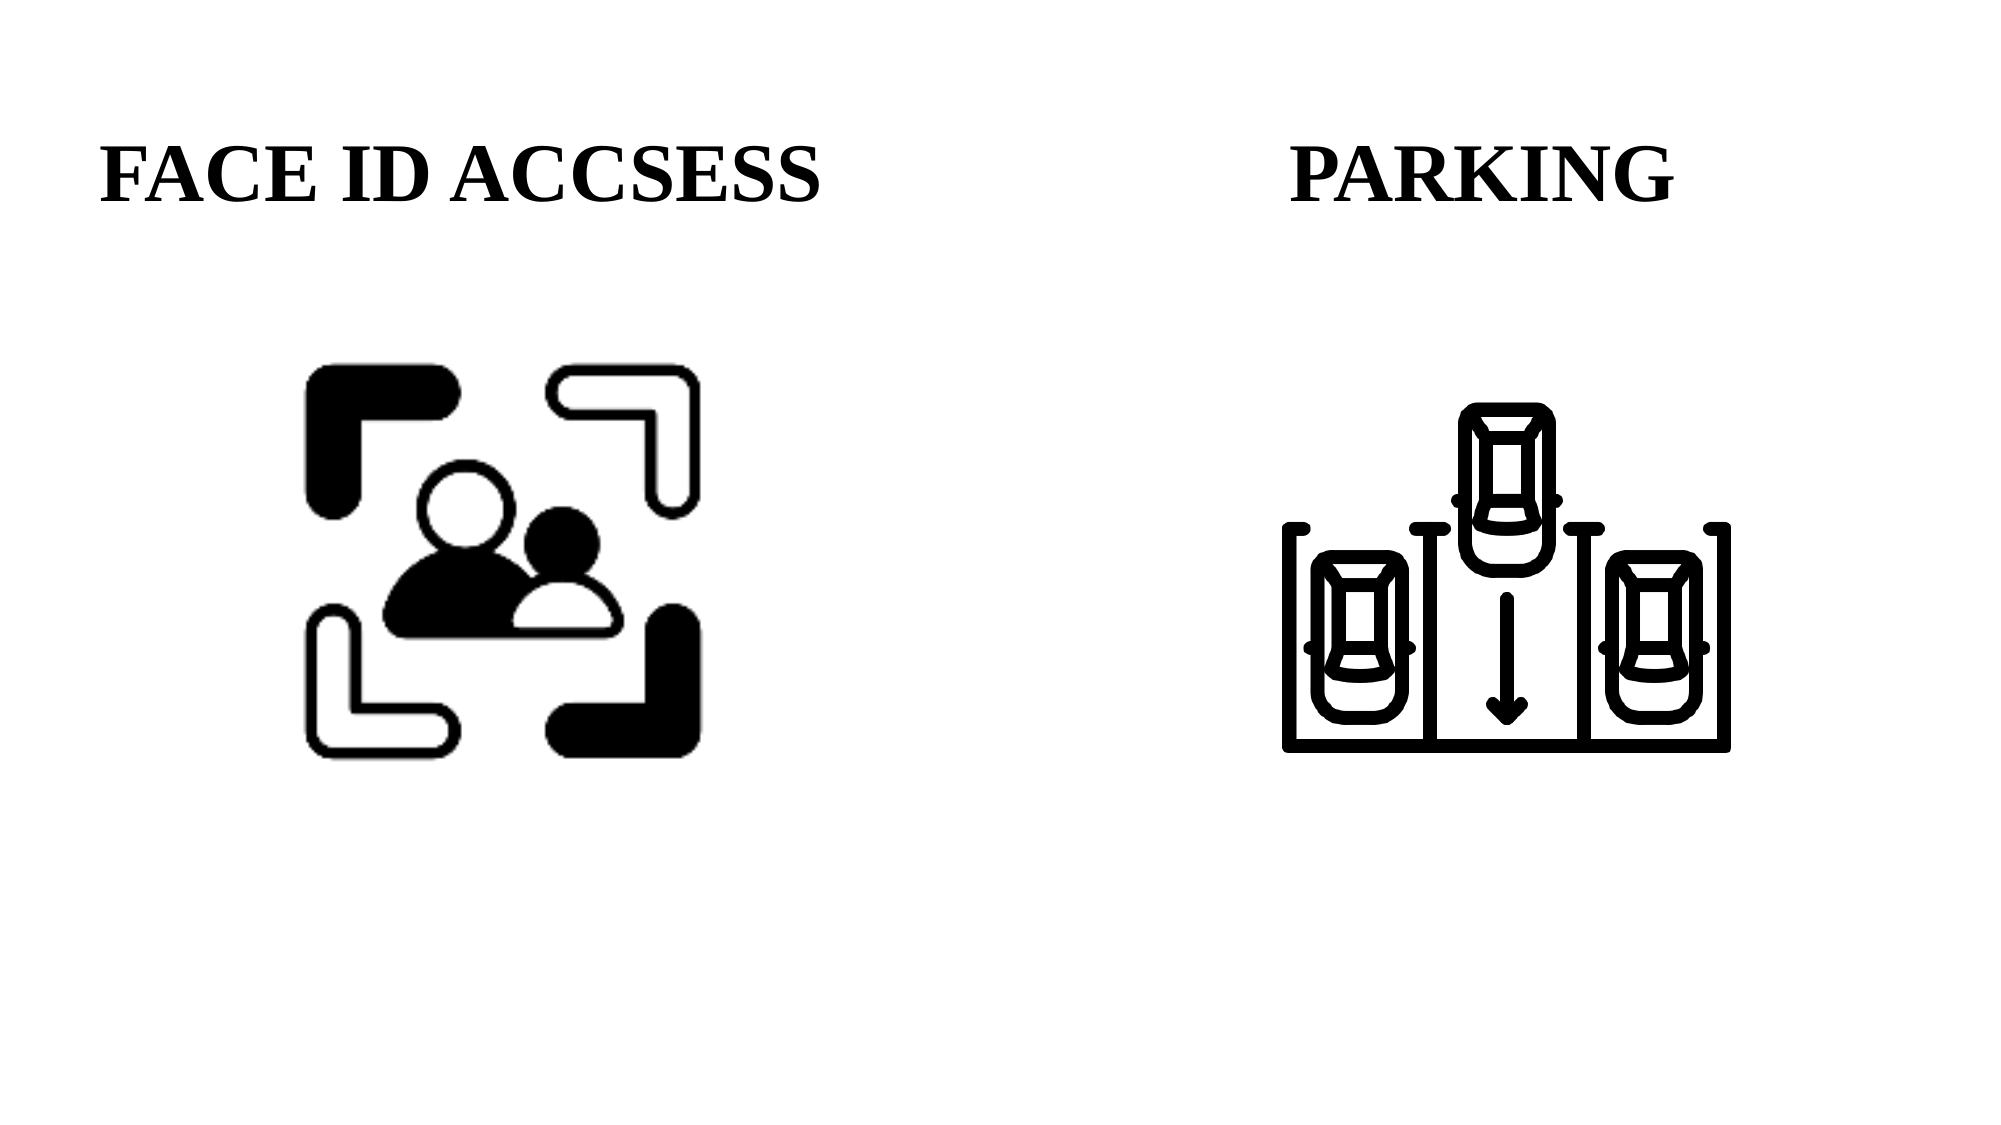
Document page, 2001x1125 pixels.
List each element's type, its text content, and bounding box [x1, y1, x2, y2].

picture [1281, 352, 1731, 803]
title [137, 59, 1863, 278]
text_box PARKING [1274, 110, 1691, 226]
text_box FACE ID ACCSESS [84, 110, 839, 226]
picture [293, 352, 714, 773]
